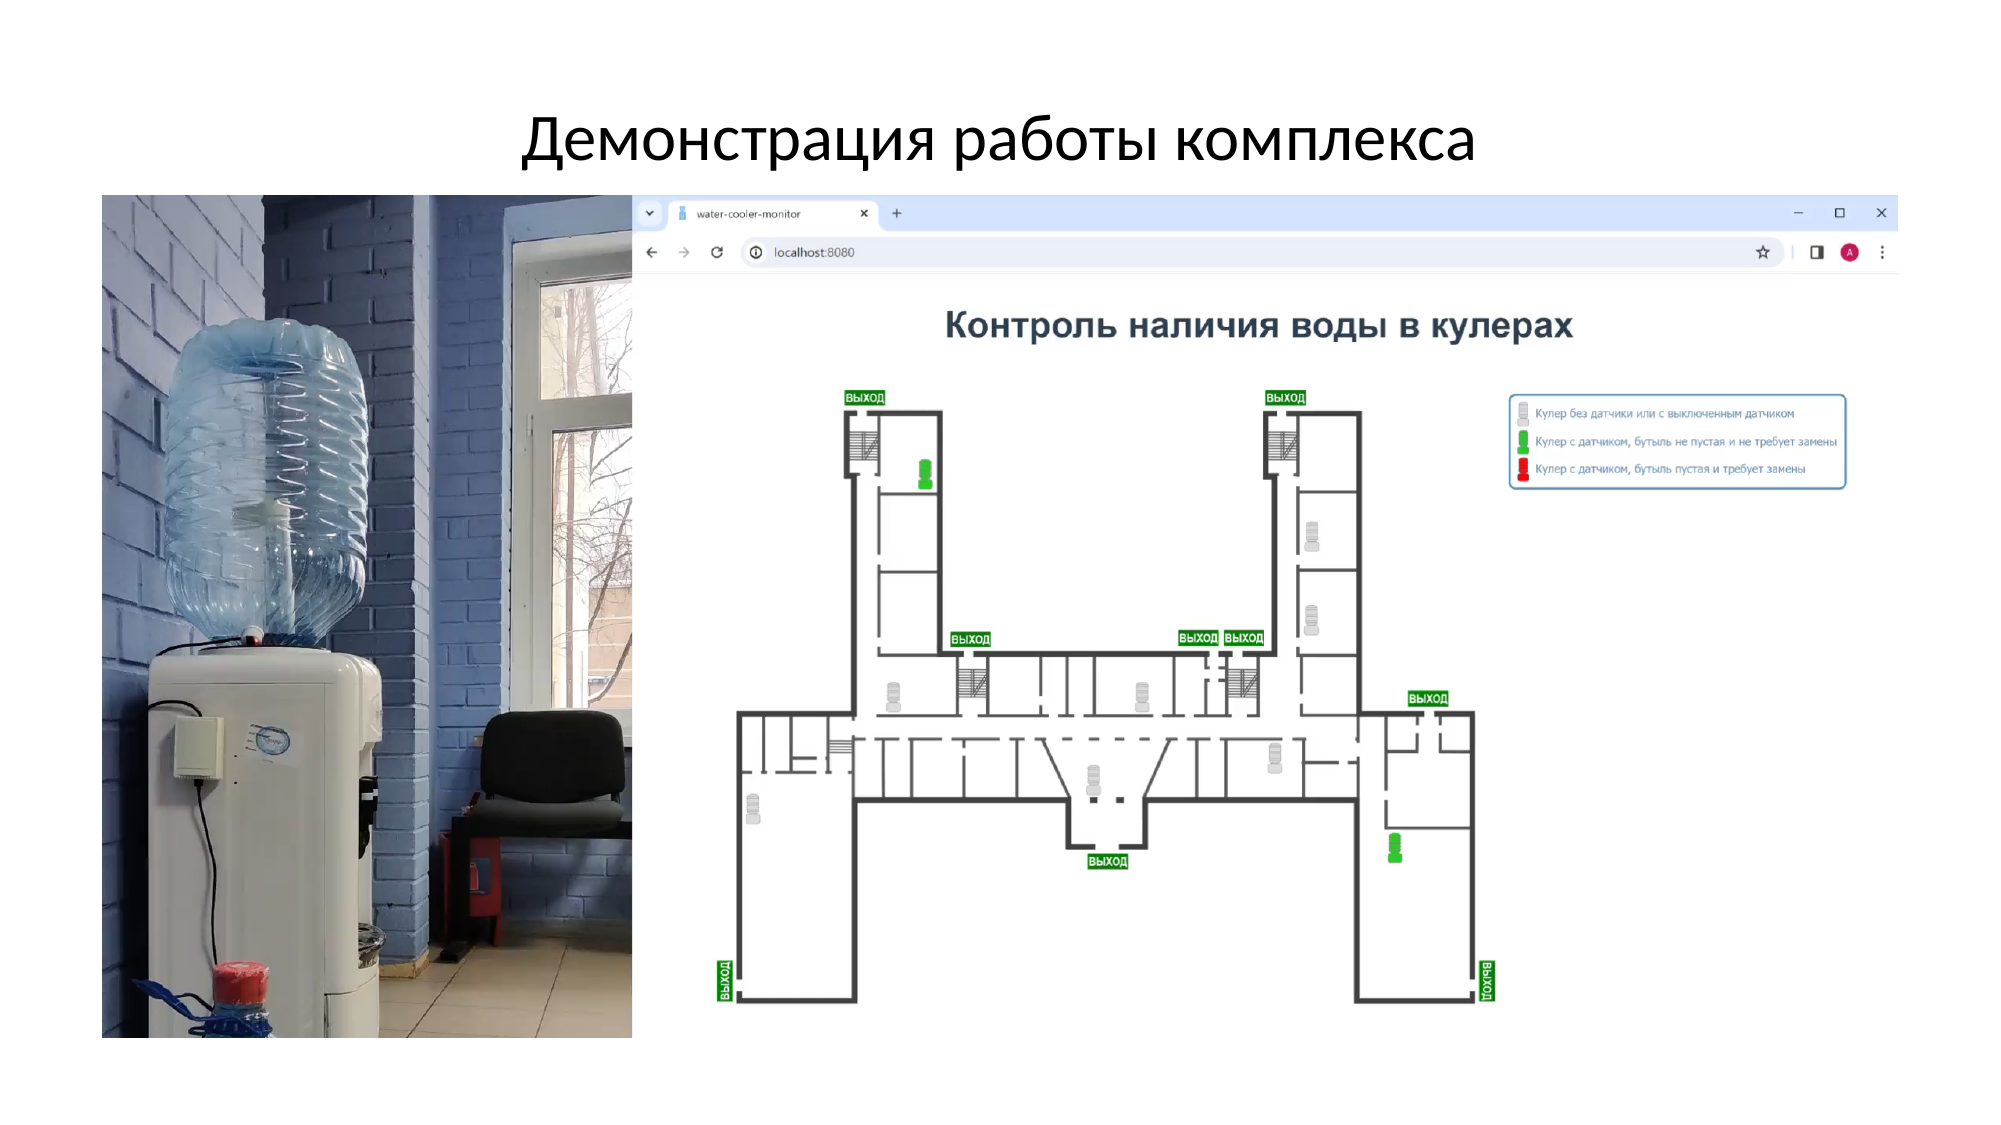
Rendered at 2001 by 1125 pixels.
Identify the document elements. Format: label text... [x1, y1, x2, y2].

title Демонстрация работы комплекса [137, 0, 1863, 194]
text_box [101, 194, 1899, 1039]
